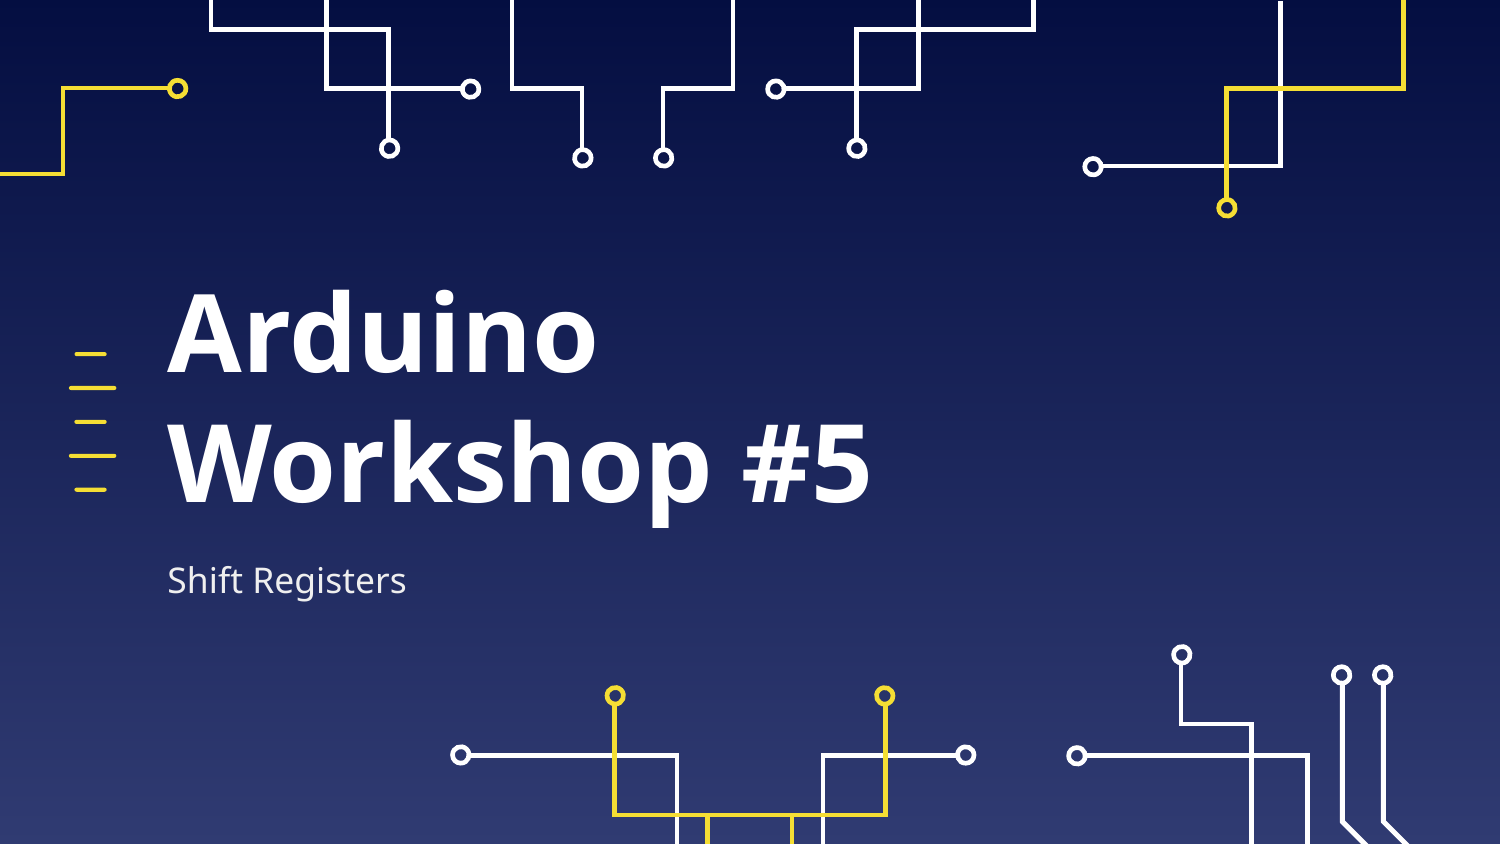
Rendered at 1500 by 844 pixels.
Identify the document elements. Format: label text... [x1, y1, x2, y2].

title Arduino Workshop #5 [152, 241, 1041, 548]
subtitle Shift Registers [152, 539, 974, 620]
